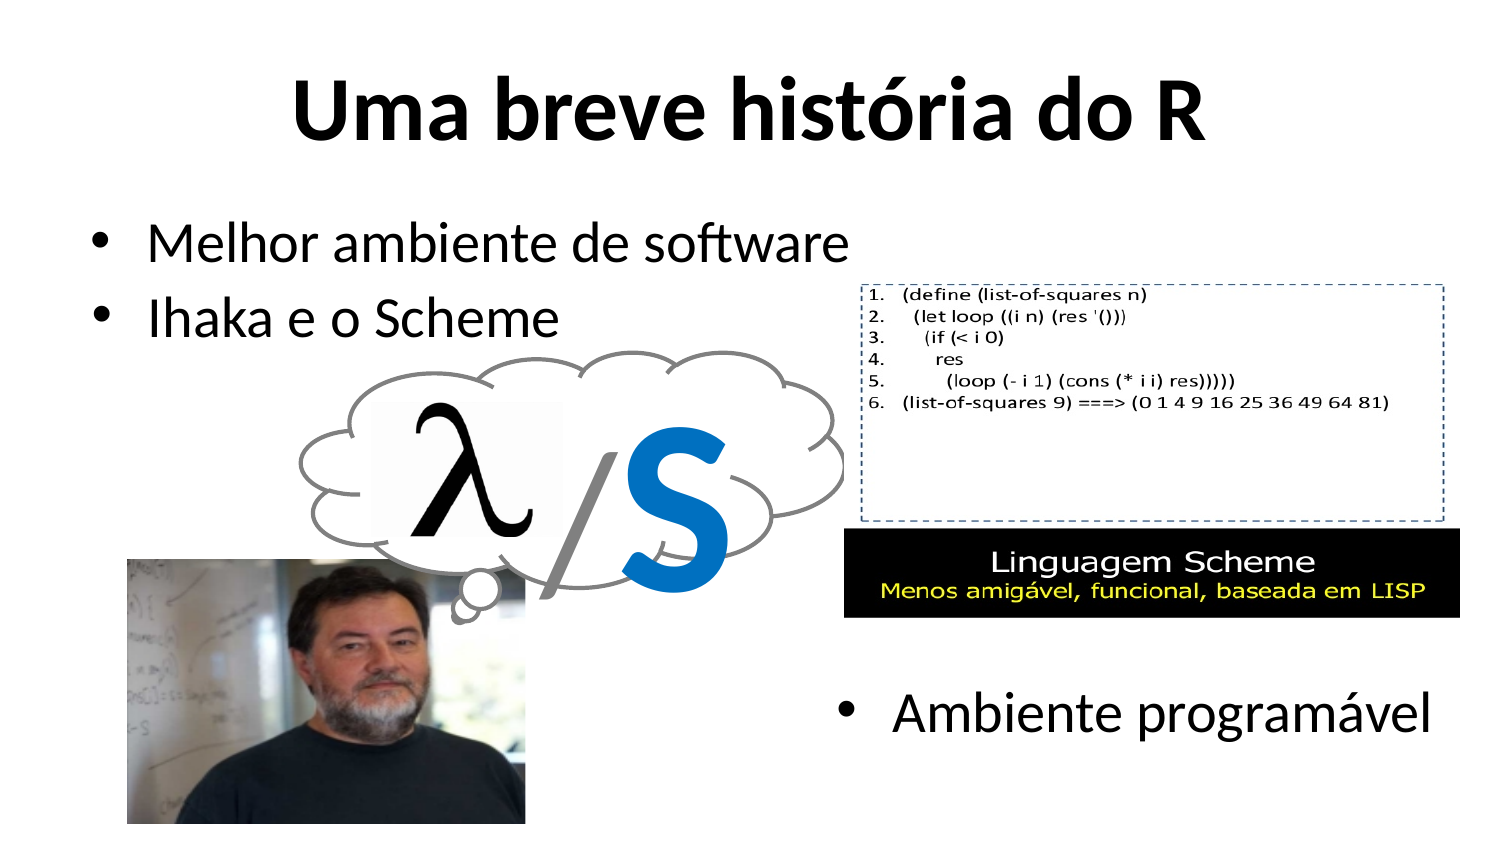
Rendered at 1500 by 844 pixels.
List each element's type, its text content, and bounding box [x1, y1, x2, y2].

list Melhor ambiente de software [75, 196, 880, 272]
picture [370, 401, 563, 538]
title Uma breve história do R [75, 33, 1425, 175]
text_box [298, 357, 839, 591]
text_box Ihaka e o Scheme [76, 271, 842, 346]
text_box Ambiente programável [821, 666, 1472, 741]
picture [844, 270, 1460, 618]
picture [126, 558, 526, 824]
text_box /S [525, 334, 763, 536]
